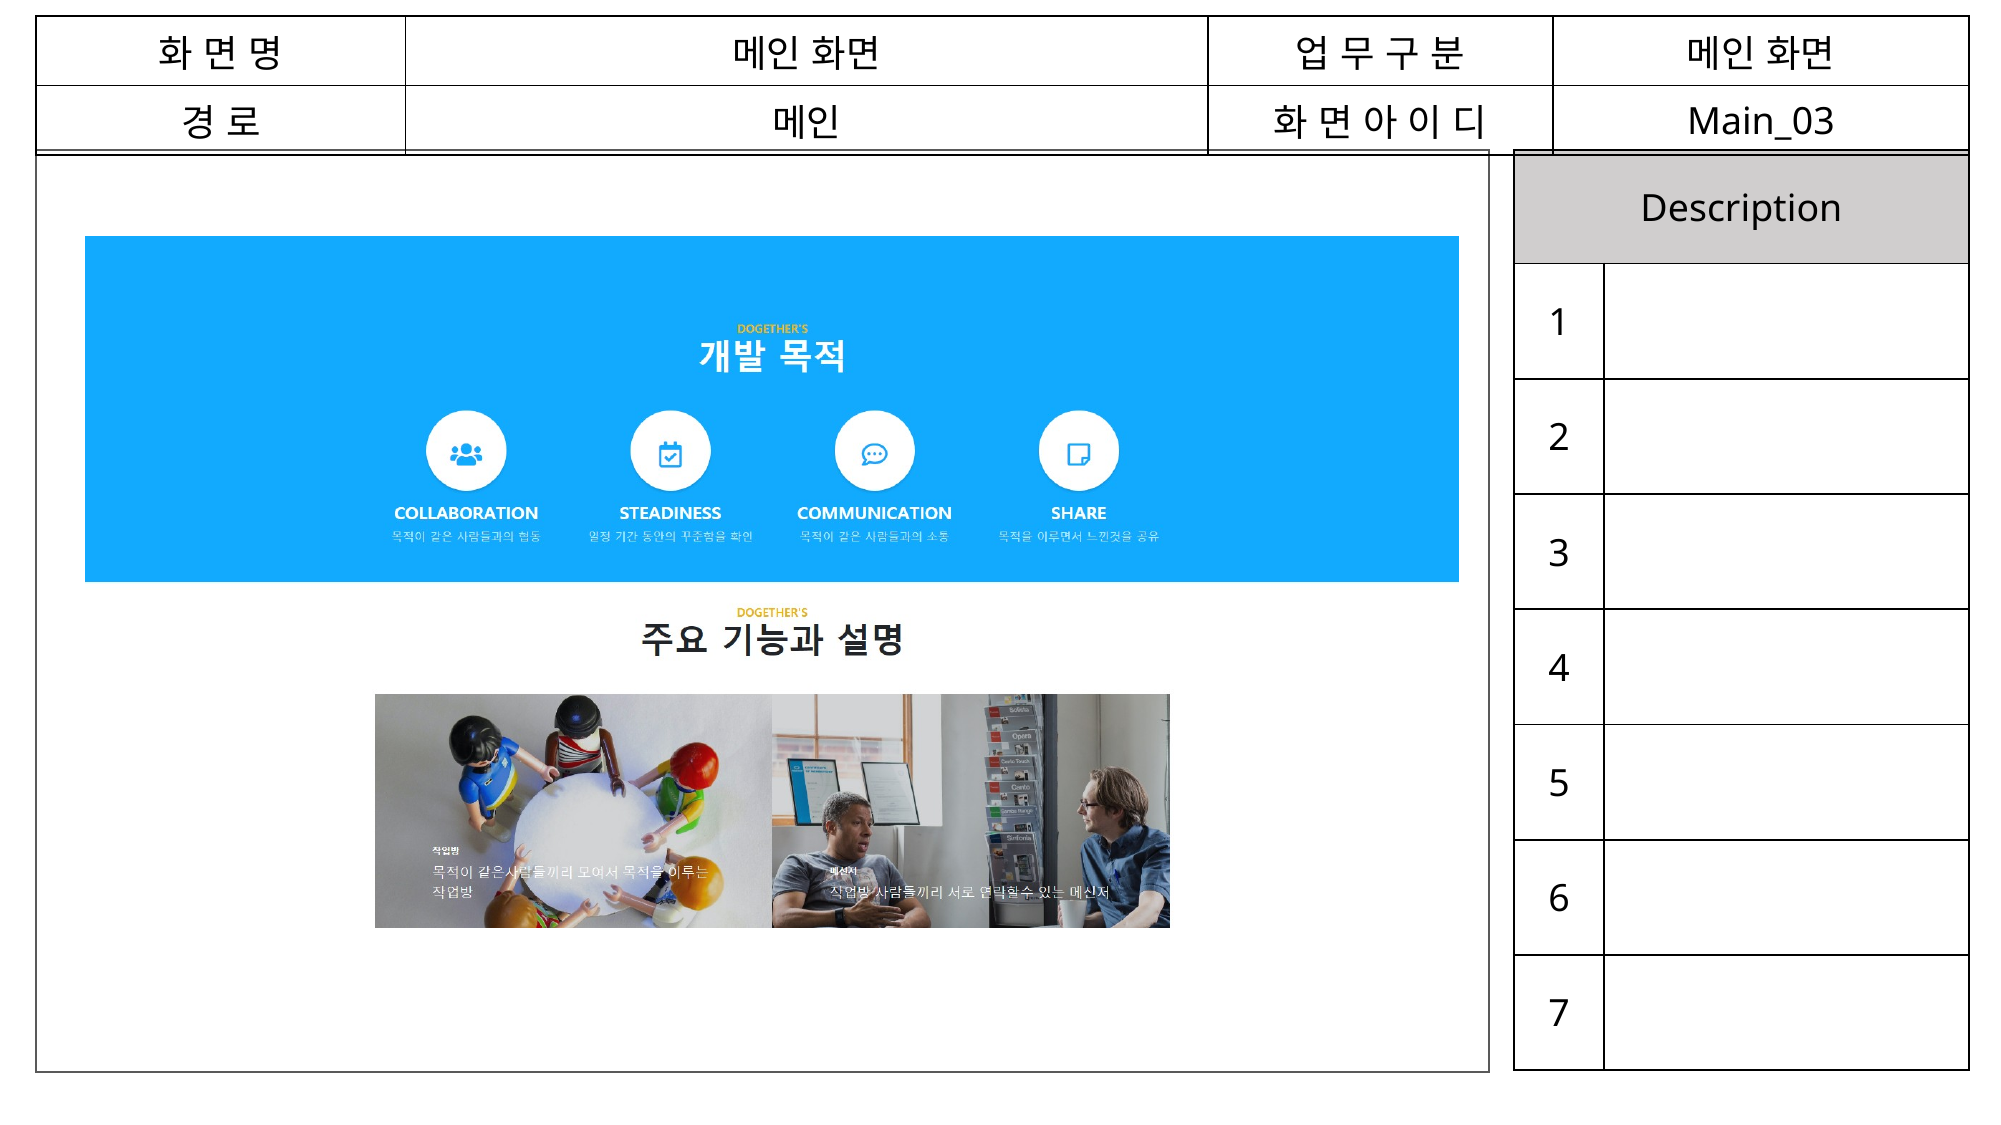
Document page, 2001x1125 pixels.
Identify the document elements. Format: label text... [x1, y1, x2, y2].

table_cell 4 [1515, 610, 1603, 724]
table_cell 메인 [406, 86, 1207, 154]
table_cell [1605, 495, 1968, 608]
table_header 메인 화면 [1554, 17, 1968, 85]
table_header 화 면 명 [37, 17, 405, 85]
table_cell 2 [1515, 380, 1603, 493]
text_box [35, 156, 1490, 1073]
table_cell [1605, 264, 1968, 378]
table_cell [1605, 956, 1968, 1069]
table_cell Main_03 [1554, 86, 1968, 154]
table_cell 경 로 [37, 86, 405, 154]
table_cell [1605, 841, 1968, 954]
table_header 업 무 구 분 [1209, 17, 1552, 85]
table_cell [1605, 725, 1968, 839]
table_header Description [1515, 156, 1968, 263]
table_cell 3 [1515, 495, 1603, 608]
table_cell 6 [1515, 841, 1603, 954]
table_cell [1605, 380, 1968, 493]
table_header 메인 화면 [406, 17, 1207, 85]
table_cell [1605, 610, 1968, 724]
table_cell 1 [1515, 264, 1603, 378]
table_cell 화 면 아 이 디 [1209, 86, 1552, 154]
table_cell 7 [1515, 956, 1603, 1069]
table_cell 5 [1515, 725, 1603, 839]
picture [85, 236, 1459, 928]
